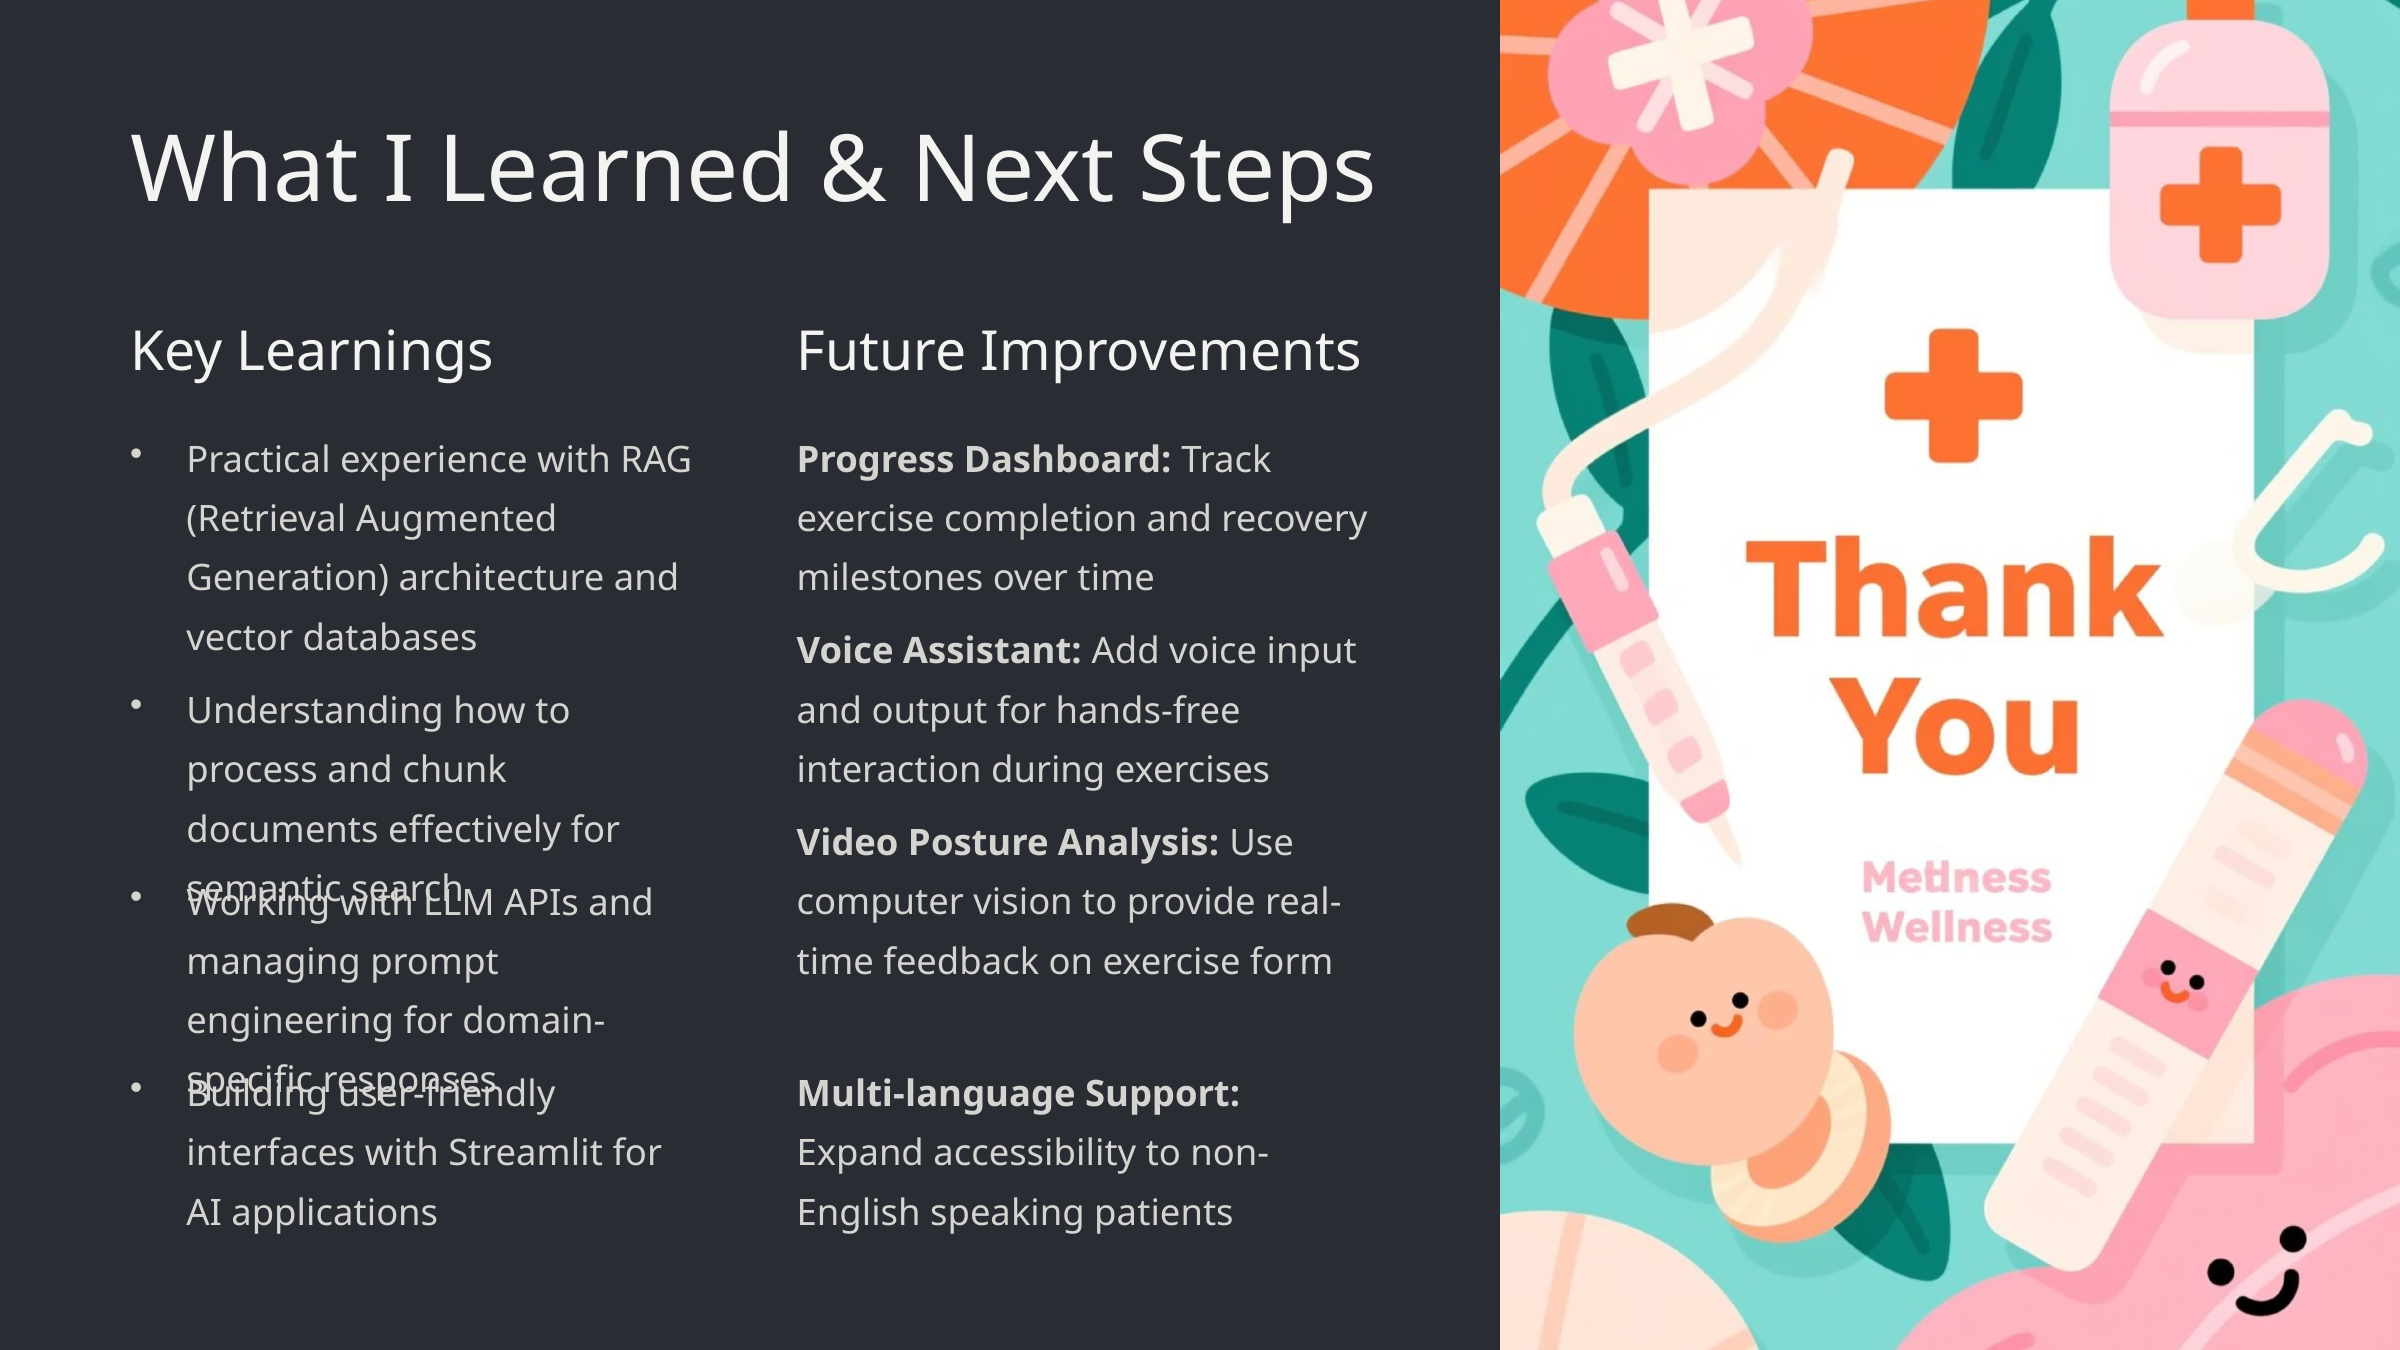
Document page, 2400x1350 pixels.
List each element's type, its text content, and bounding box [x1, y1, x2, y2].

text_box Practical experience with RAG (Retrieval Augmented Generation) architecture and vector databases [130, 420, 705, 659]
text_box Key Learnings [130, 313, 689, 383]
text_box Future Improvements [796, 313, 1355, 383]
text_box Understanding how to process and chunk documents effectively for semantic search [130, 671, 705, 850]
text_box What I Learned & Next Steps [130, 103, 1357, 221]
text_box Voice Assistant: Add voice input and output for hands-free interaction during exercises [796, 611, 1371, 791]
text_box Working with LLM APIs and managing prompt engineering for domain-specific responses [130, 862, 705, 1042]
text_box Video Posture Analysis: Use computer vision to provide real-time feedback on exercise form [796, 803, 1371, 1042]
text_box Progress Dashboard: Track exercise completion and recovery milestones over time [796, 420, 1371, 599]
text_box Multi-language Support: Expand accessibility to non-English speaking patients [796, 1054, 1371, 1233]
picture [1499, 0, 2400, 1350]
text_box Building user-friendly interfaces with Streamlit for AI applications [130, 1054, 705, 1233]
